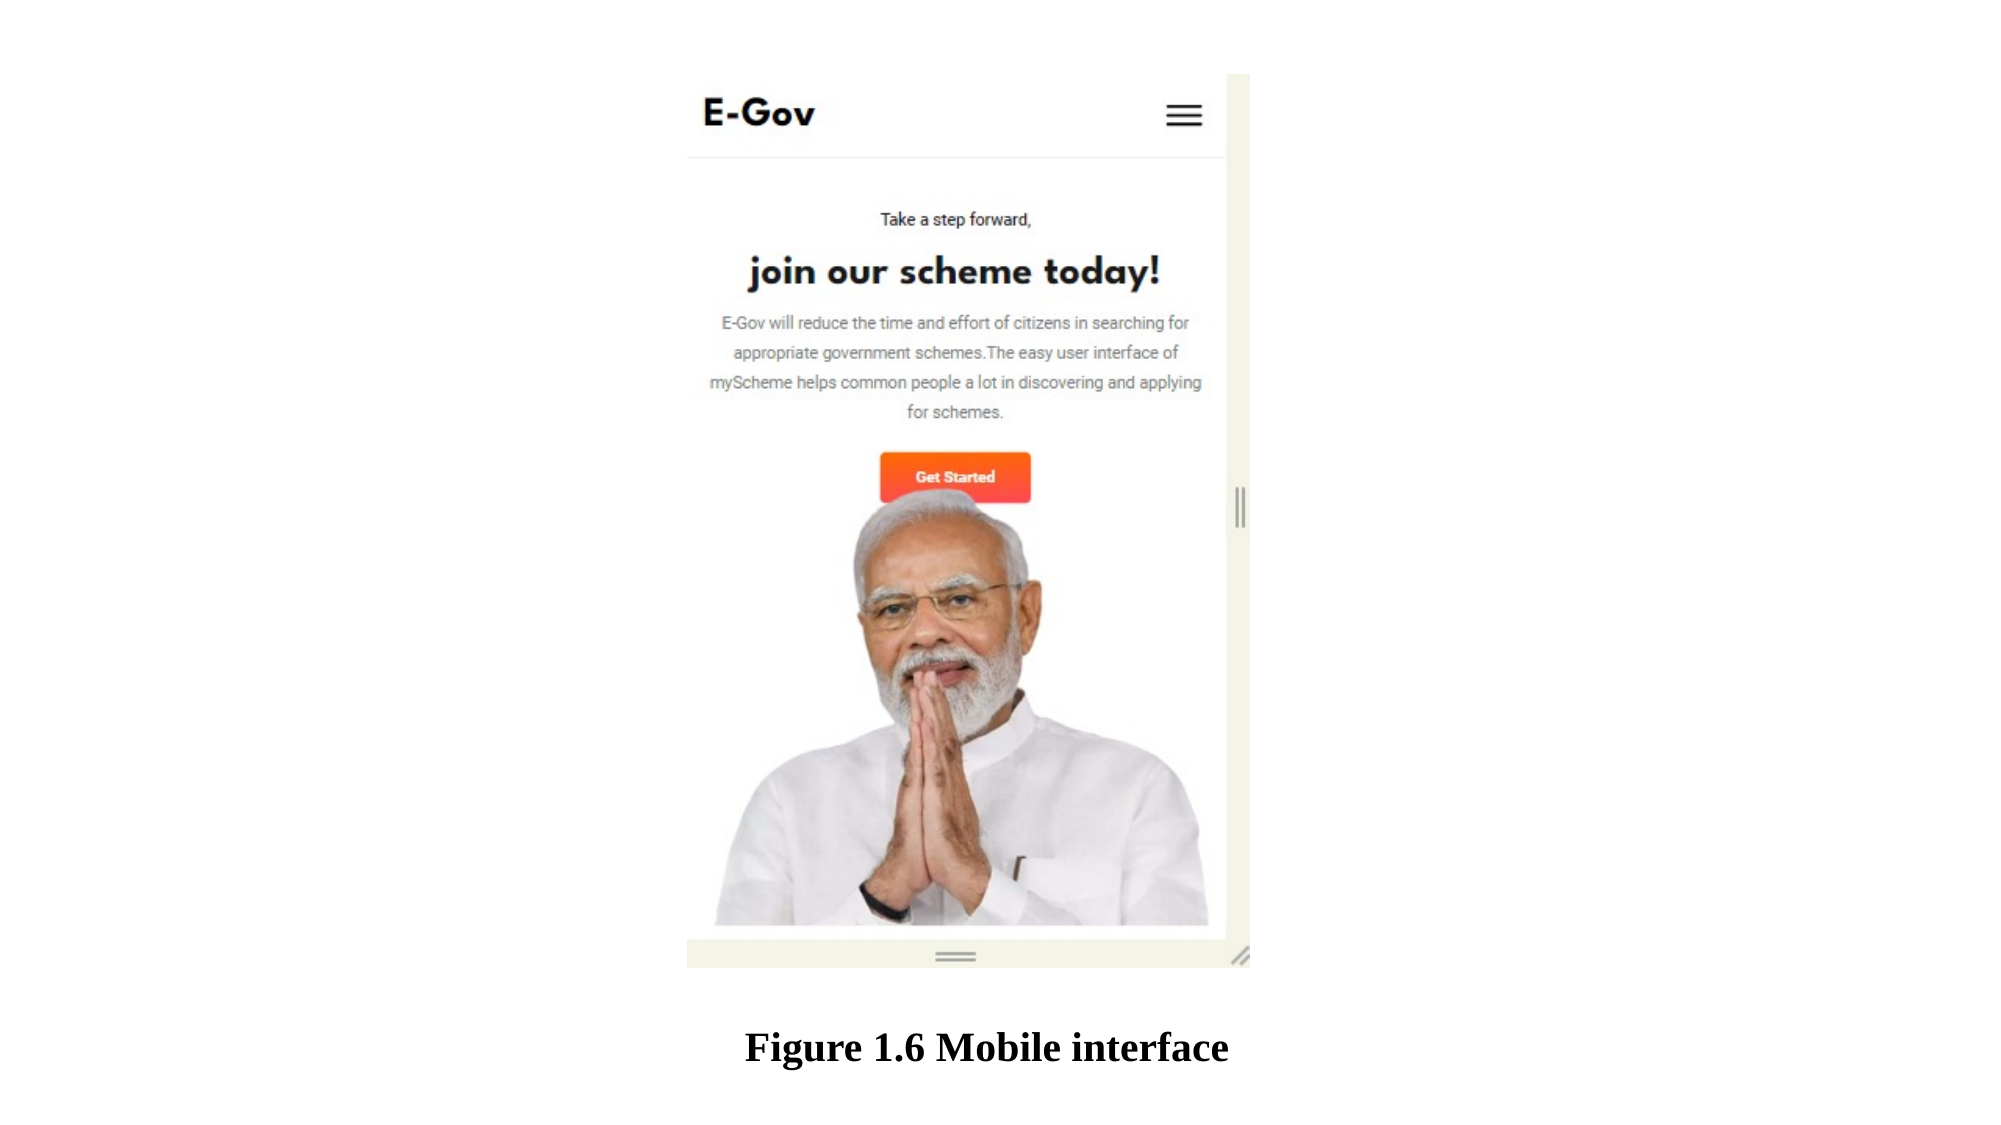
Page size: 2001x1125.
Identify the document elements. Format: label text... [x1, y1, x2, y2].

text_box Figure 1.6 Mobile interface [487, 987, 1488, 1078]
picture [687, 74, 1251, 968]
